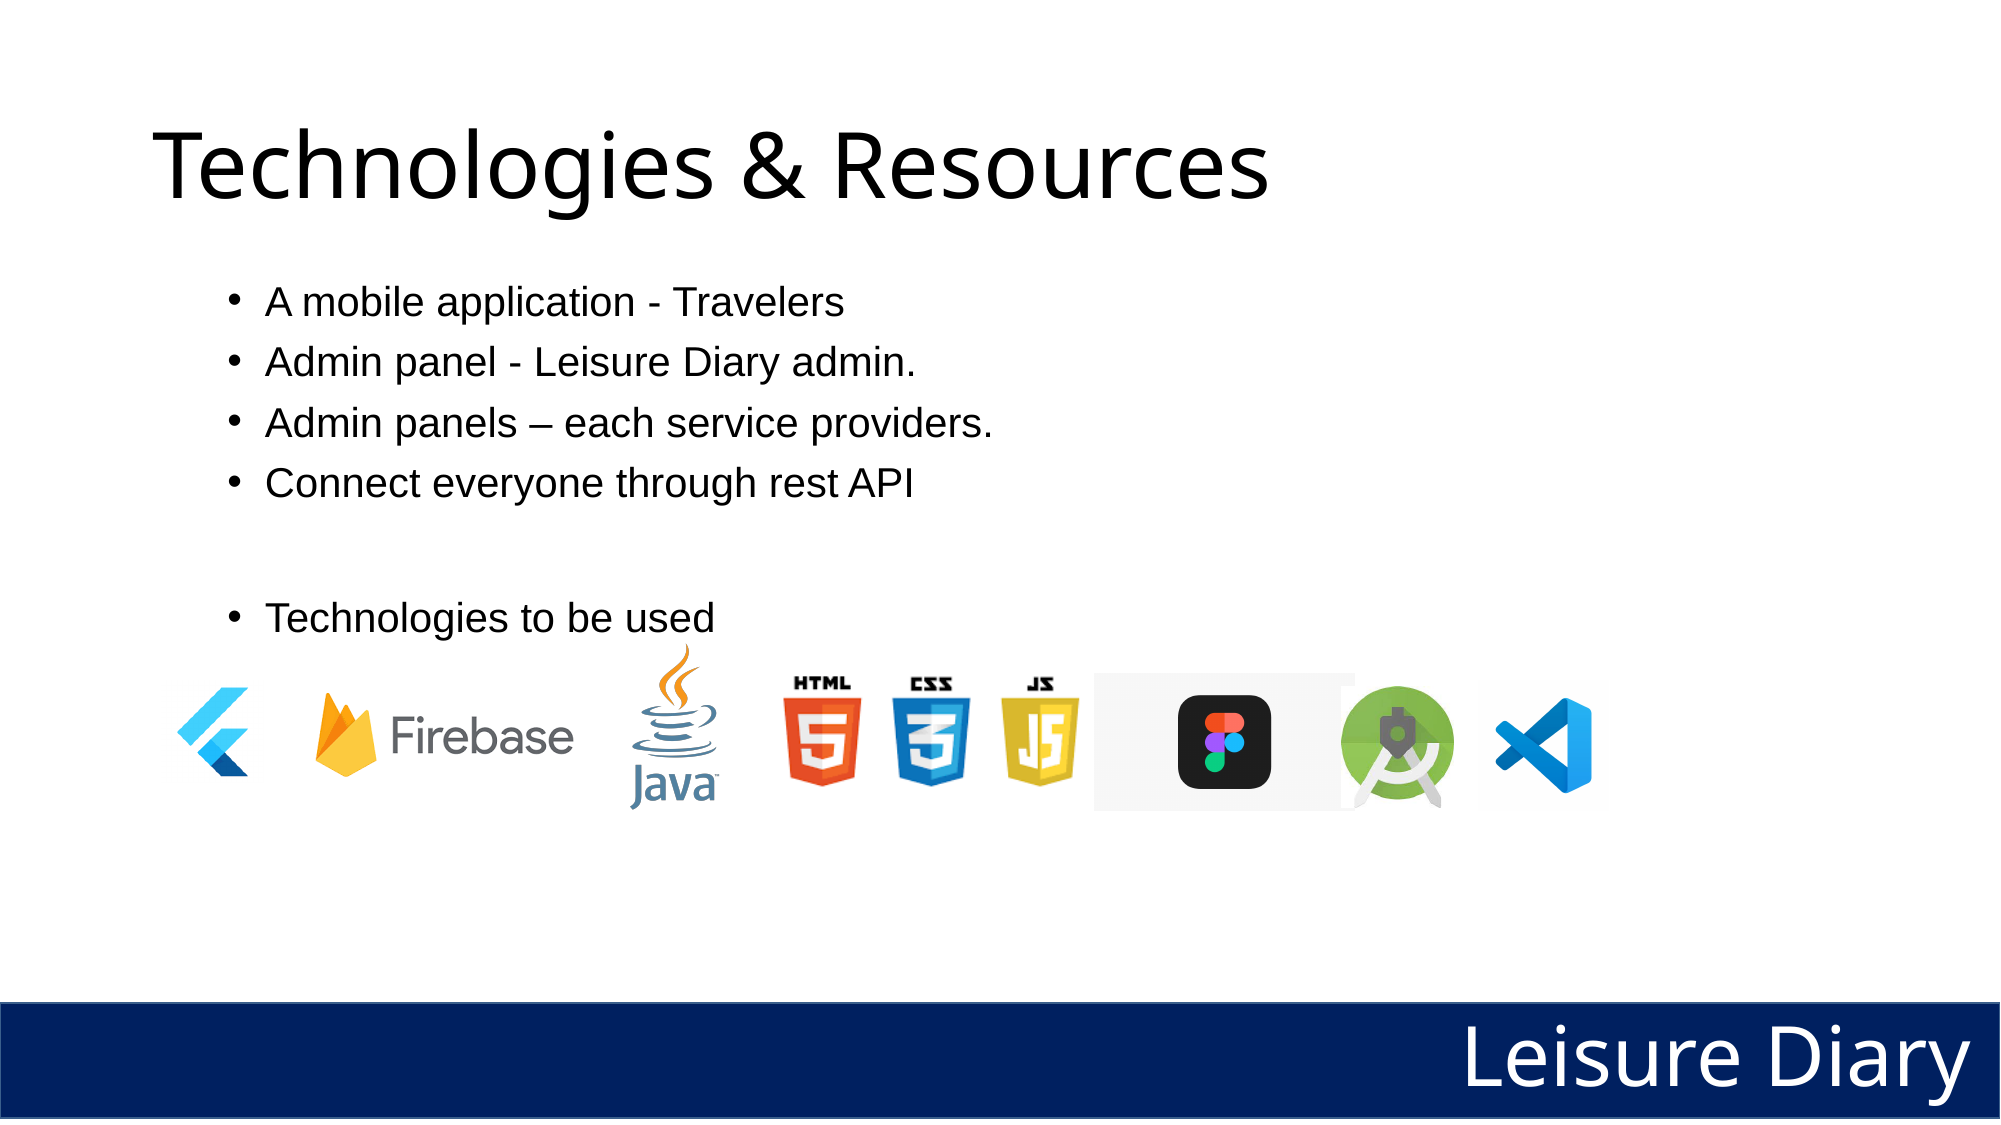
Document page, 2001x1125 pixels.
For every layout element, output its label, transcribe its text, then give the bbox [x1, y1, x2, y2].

picture [284, 652, 601, 811]
list A mobile application - Travelers Admin panel - Leisure Diary admin. Admin panels – each service providers. Connect everyone through rest API Technologies to be used [137, 267, 1863, 981]
picture [628, 642, 720, 811]
picture [754, 613, 1454, 850]
title Technologies & Resources [137, 59, 1863, 267]
text_box Leisure Diary [1445, 962, 2000, 1125]
picture [161, 680, 264, 783]
picture [1478, 680, 1609, 811]
text_box [0, 1002, 1445, 1119]
